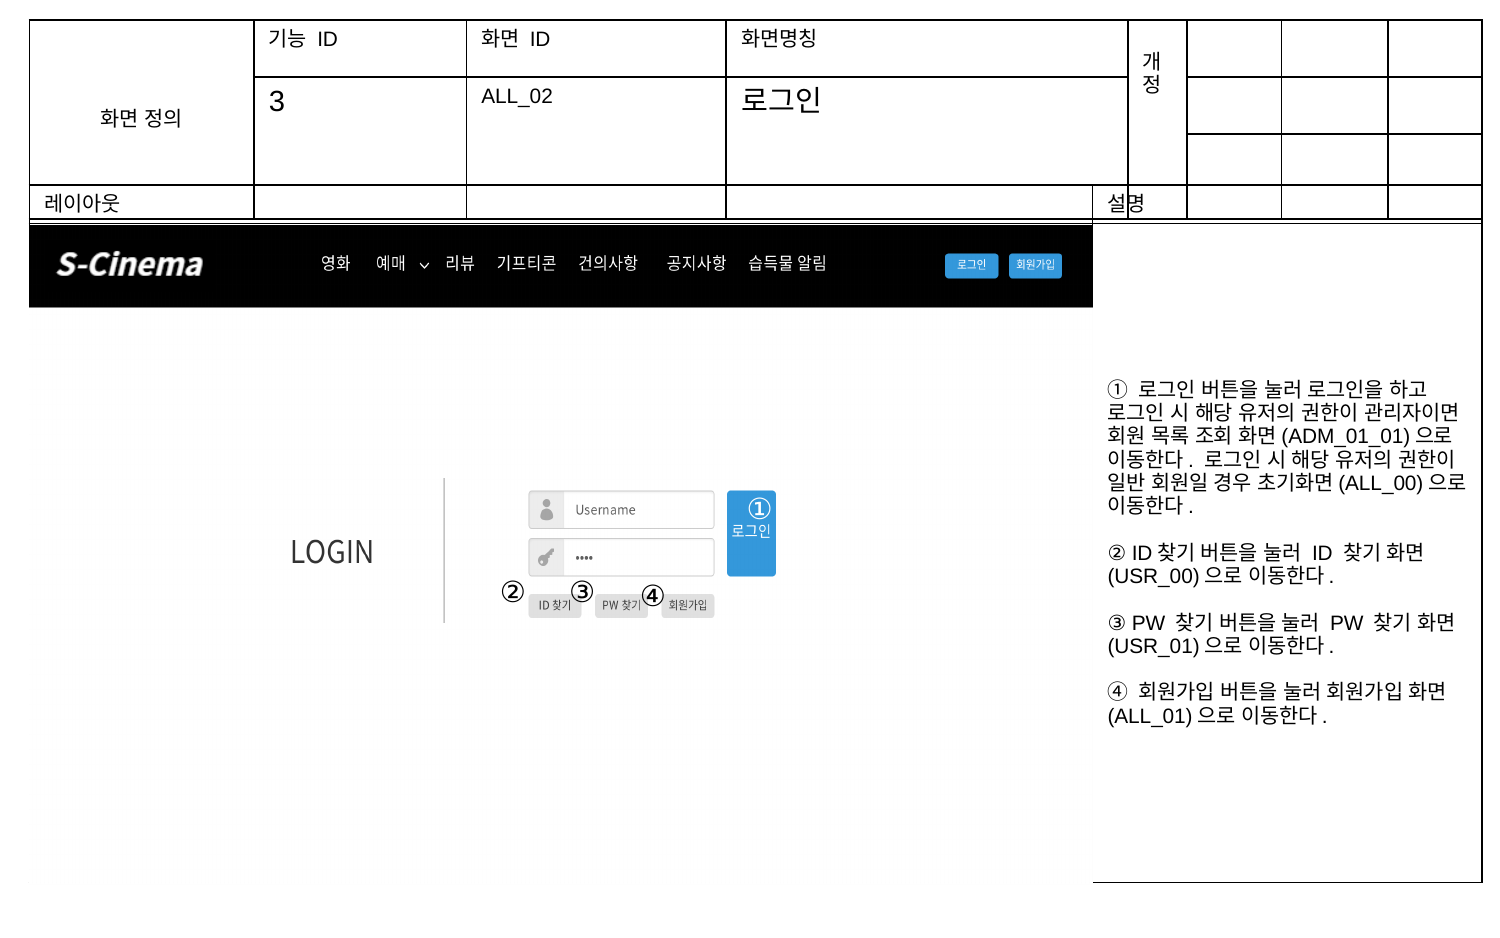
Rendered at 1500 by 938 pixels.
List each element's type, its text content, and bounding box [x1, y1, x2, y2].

table_cell [1389, 78, 1481, 133]
table_cell ① 로그인 버튼을 눌러 로그인을 하고 로그인 시 해당 유저의 권한이 관리자이면 회원 목록 조회 화면(ADM_01_01)으로 이동한다. 로그인 시 해당 유저의 권한이 일반 회원일 경우 초기화면(ALL_00)으로 이동한다. ② ID찾기 버튼을 눌러 ID 찾기 화면(USR_00)으로 이동한다. ③ PW 찾기 버튼을 눌러 PW 찾기 화면(USR_01)으로 이동한다. ④ 회원가입 버튼을 눌러 회원가입 화면(ALL_01)으로 이동한다. [1093, 224, 1481, 882]
table_cell [1282, 78, 1387, 133]
table_header 화면 정의 [30, 21, 253, 184]
table_cell [1389, 135, 1481, 184]
table_header [1282, 21, 1387, 76]
table_cell [1282, 135, 1387, 184]
table_header 화면 ID [467, 21, 725, 76]
table_cell [1188, 135, 1281, 184]
table_cell [1188, 78, 1281, 133]
table_header 화면명칭 [727, 21, 1127, 76]
table_cell 3 [255, 78, 466, 184]
table_header [1188, 21, 1281, 76]
table_cell ALL_02 [467, 78, 725, 184]
table_header 기능 ID [255, 21, 466, 76]
table_header 개정 [1129, 21, 1186, 184]
table_header 레이아웃 [30, 186, 1092, 223]
table_cell 로그인 [727, 78, 1127, 184]
table_header 설명 [1093, 186, 1481, 223]
picture [29, 224, 1093, 885]
table_header [1389, 21, 1481, 76]
